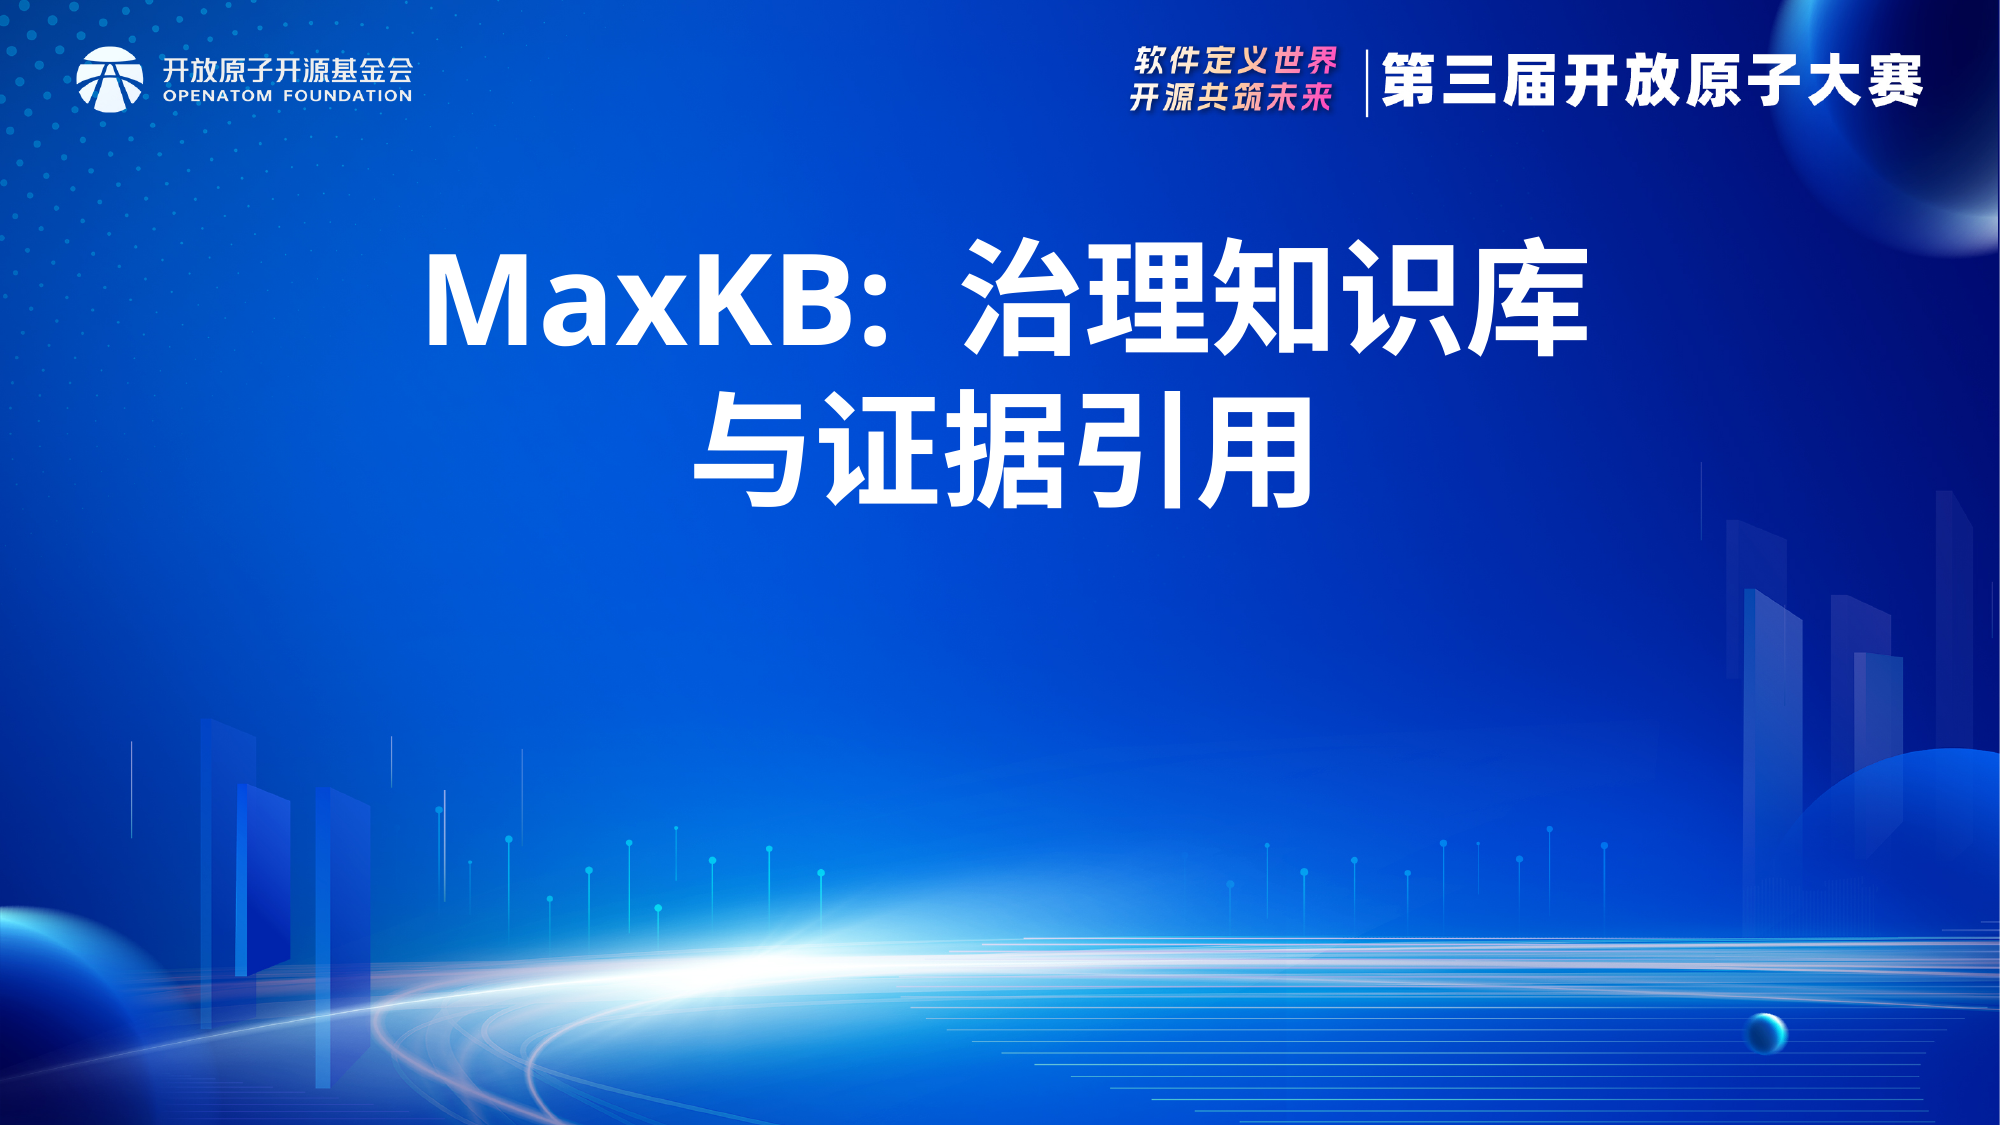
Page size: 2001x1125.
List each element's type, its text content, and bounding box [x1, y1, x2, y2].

text_box MaxKB: 治理知识库与证据引用 [348, 210, 1663, 683]
picture [0, 0, 2000, 1125]
